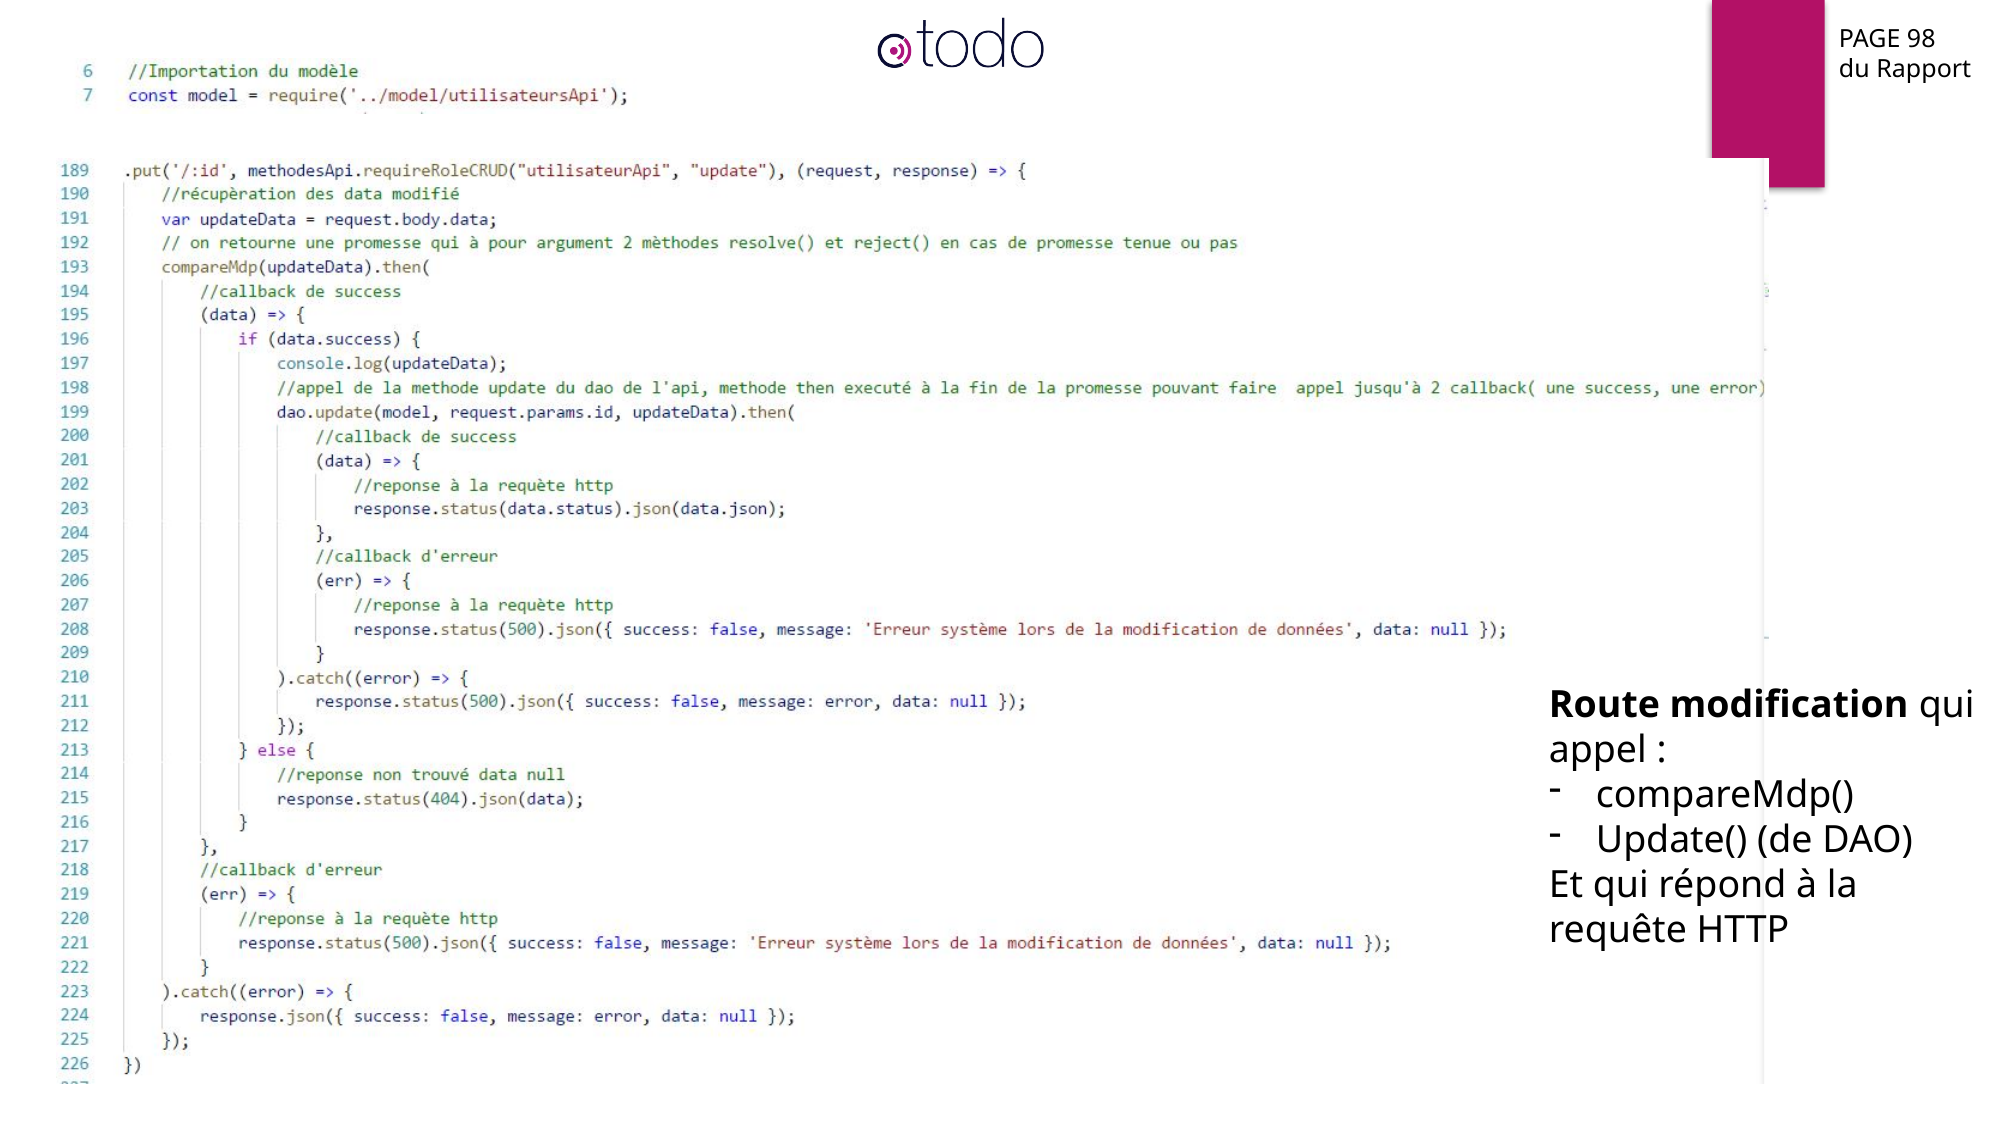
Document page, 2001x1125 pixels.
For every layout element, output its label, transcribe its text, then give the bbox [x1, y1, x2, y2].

text_box Route modification qui appel : compareMdp() Update() (de DAO) Et qui répond à la requête HTTP [1774, 672, 2000, 958]
picture [875, 15, 1046, 69]
picture [55, 58, 770, 114]
text_box PAGE 98 du Rapport [1824, 15, 2000, 90]
picture [55, 158, 1769, 1085]
